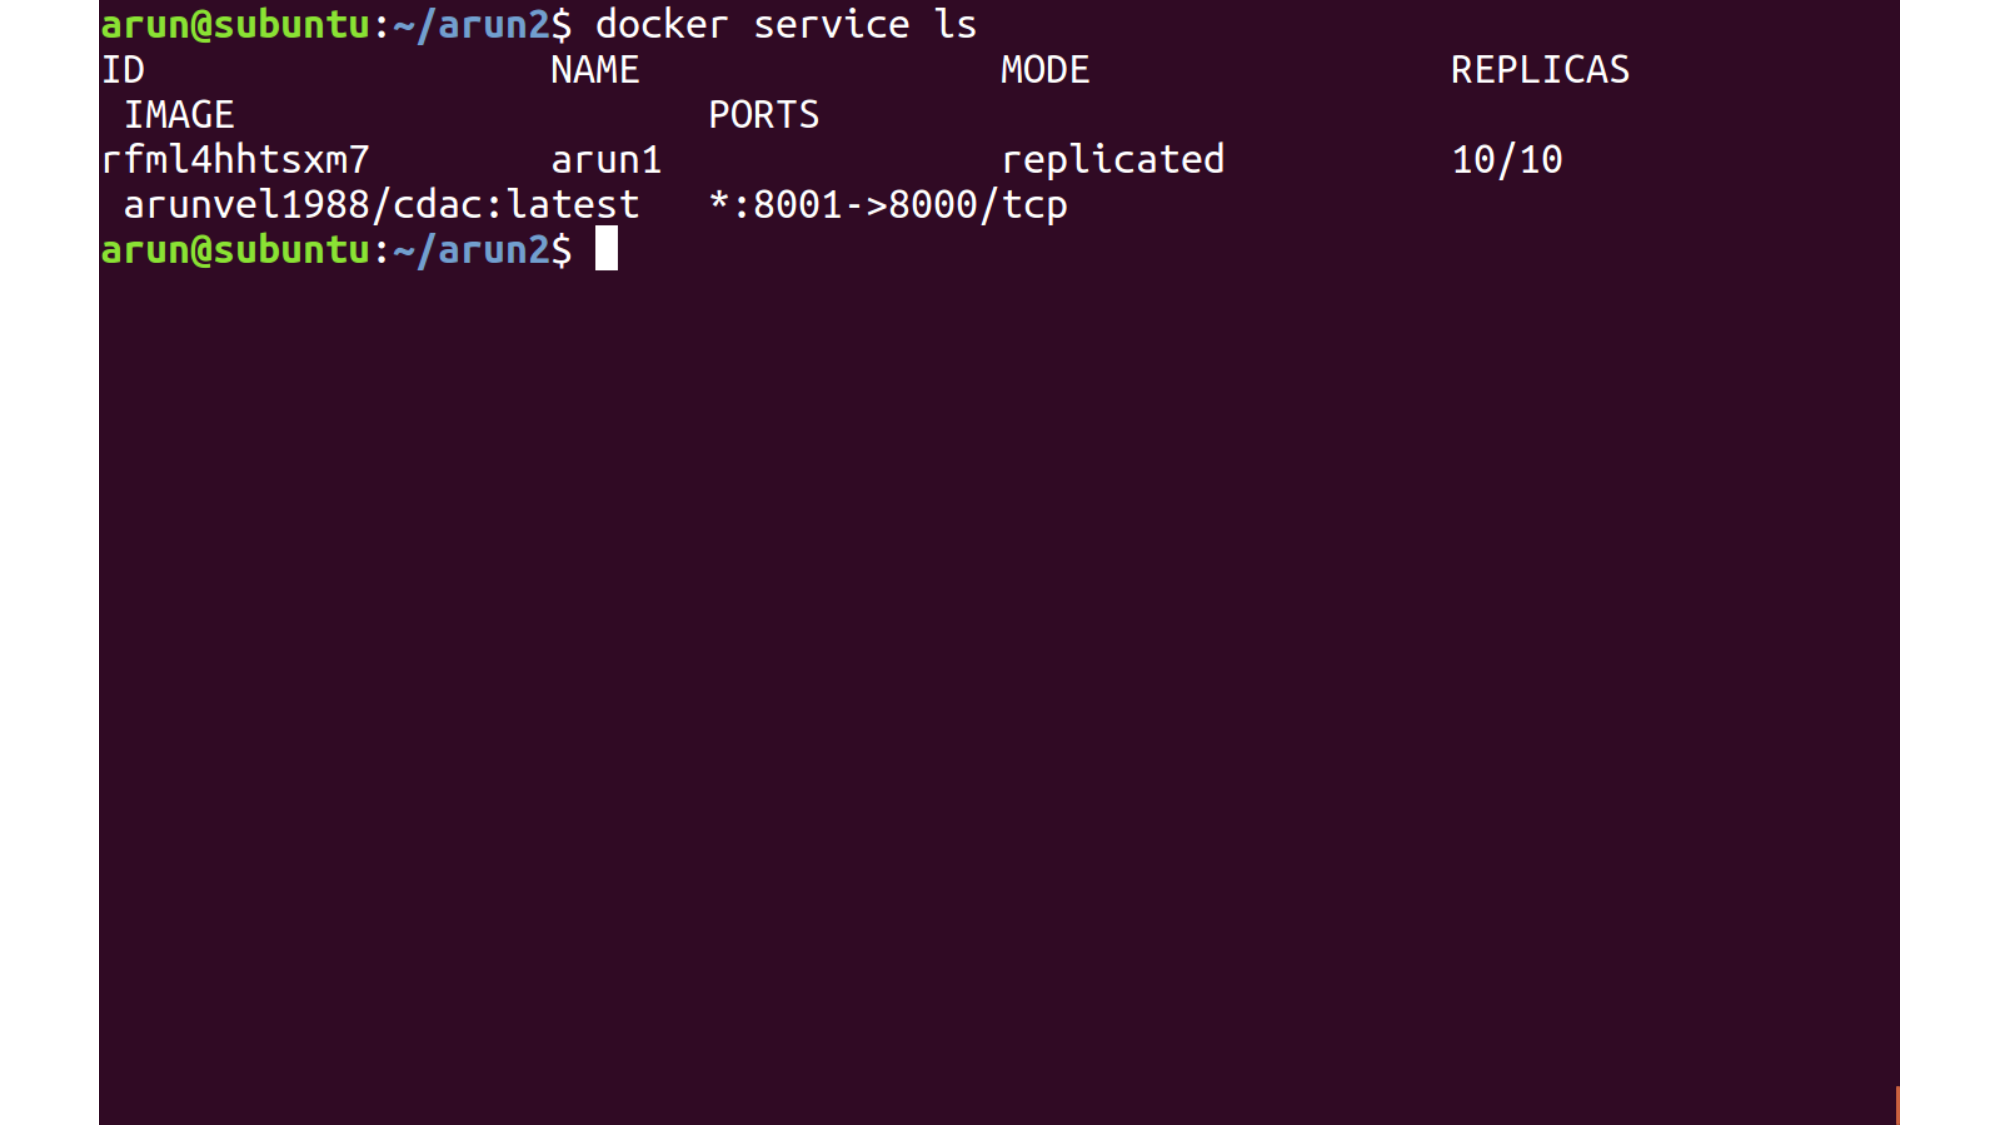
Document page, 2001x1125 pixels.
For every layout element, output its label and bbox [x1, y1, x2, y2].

list [99, 0, 1900, 1125]
